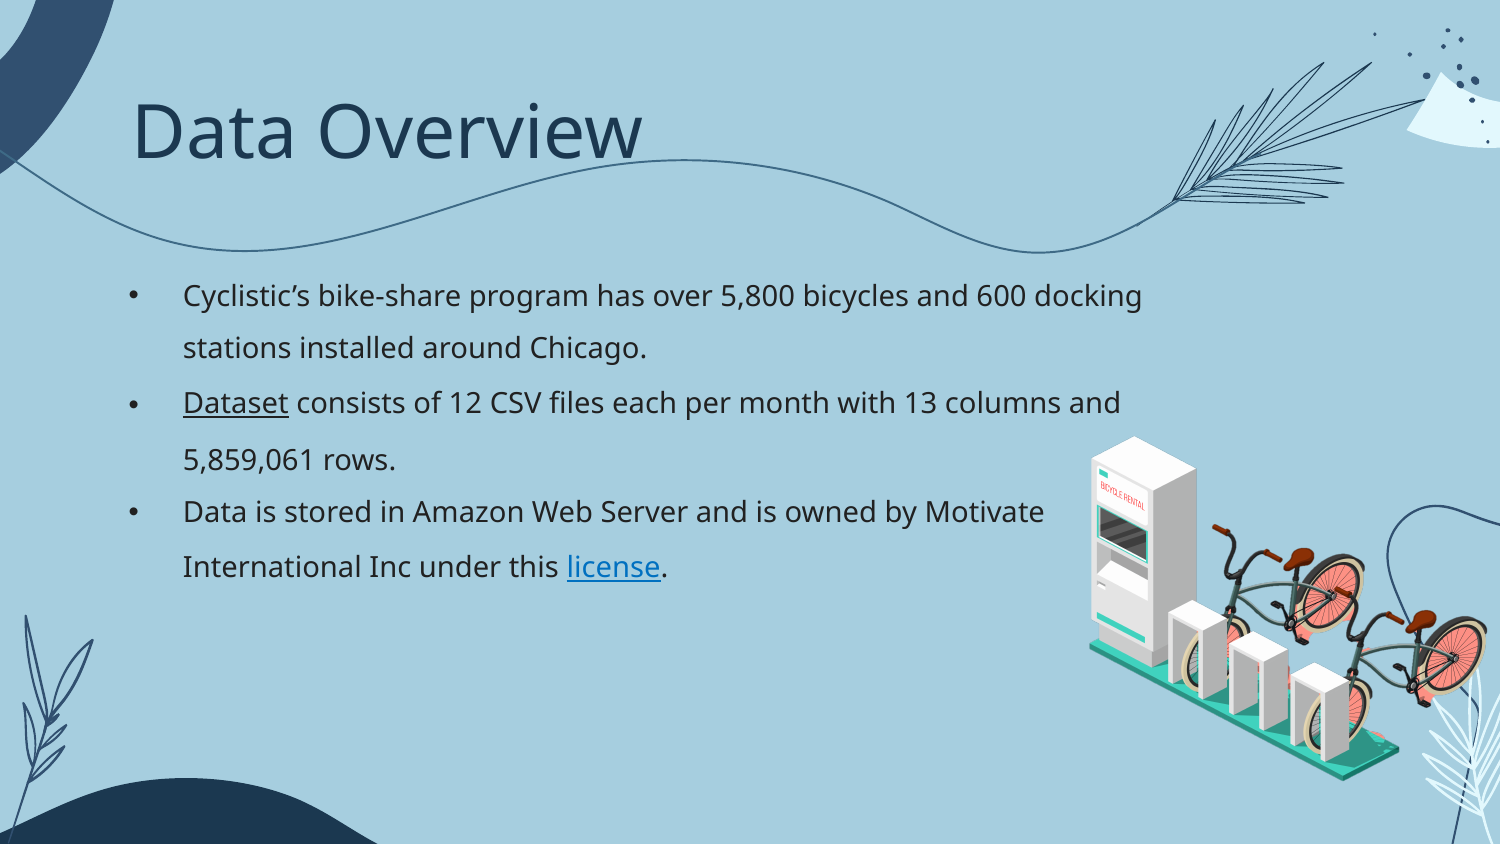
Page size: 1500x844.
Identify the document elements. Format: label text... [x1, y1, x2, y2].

subtitle Cyclistic’s bike-share program has over 5,800 bicycles and 600 docking stations installed around Chicago. Dataset consists of 12 CSV files each per month with 13 columns and 5,859,061 rows. Data is stored in Amazon Web Server and is owned by Motivate International Inc under this license. [92, 289, 1193, 481]
picture [1037, 380, 1500, 844]
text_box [0, 21, 1432, 281]
